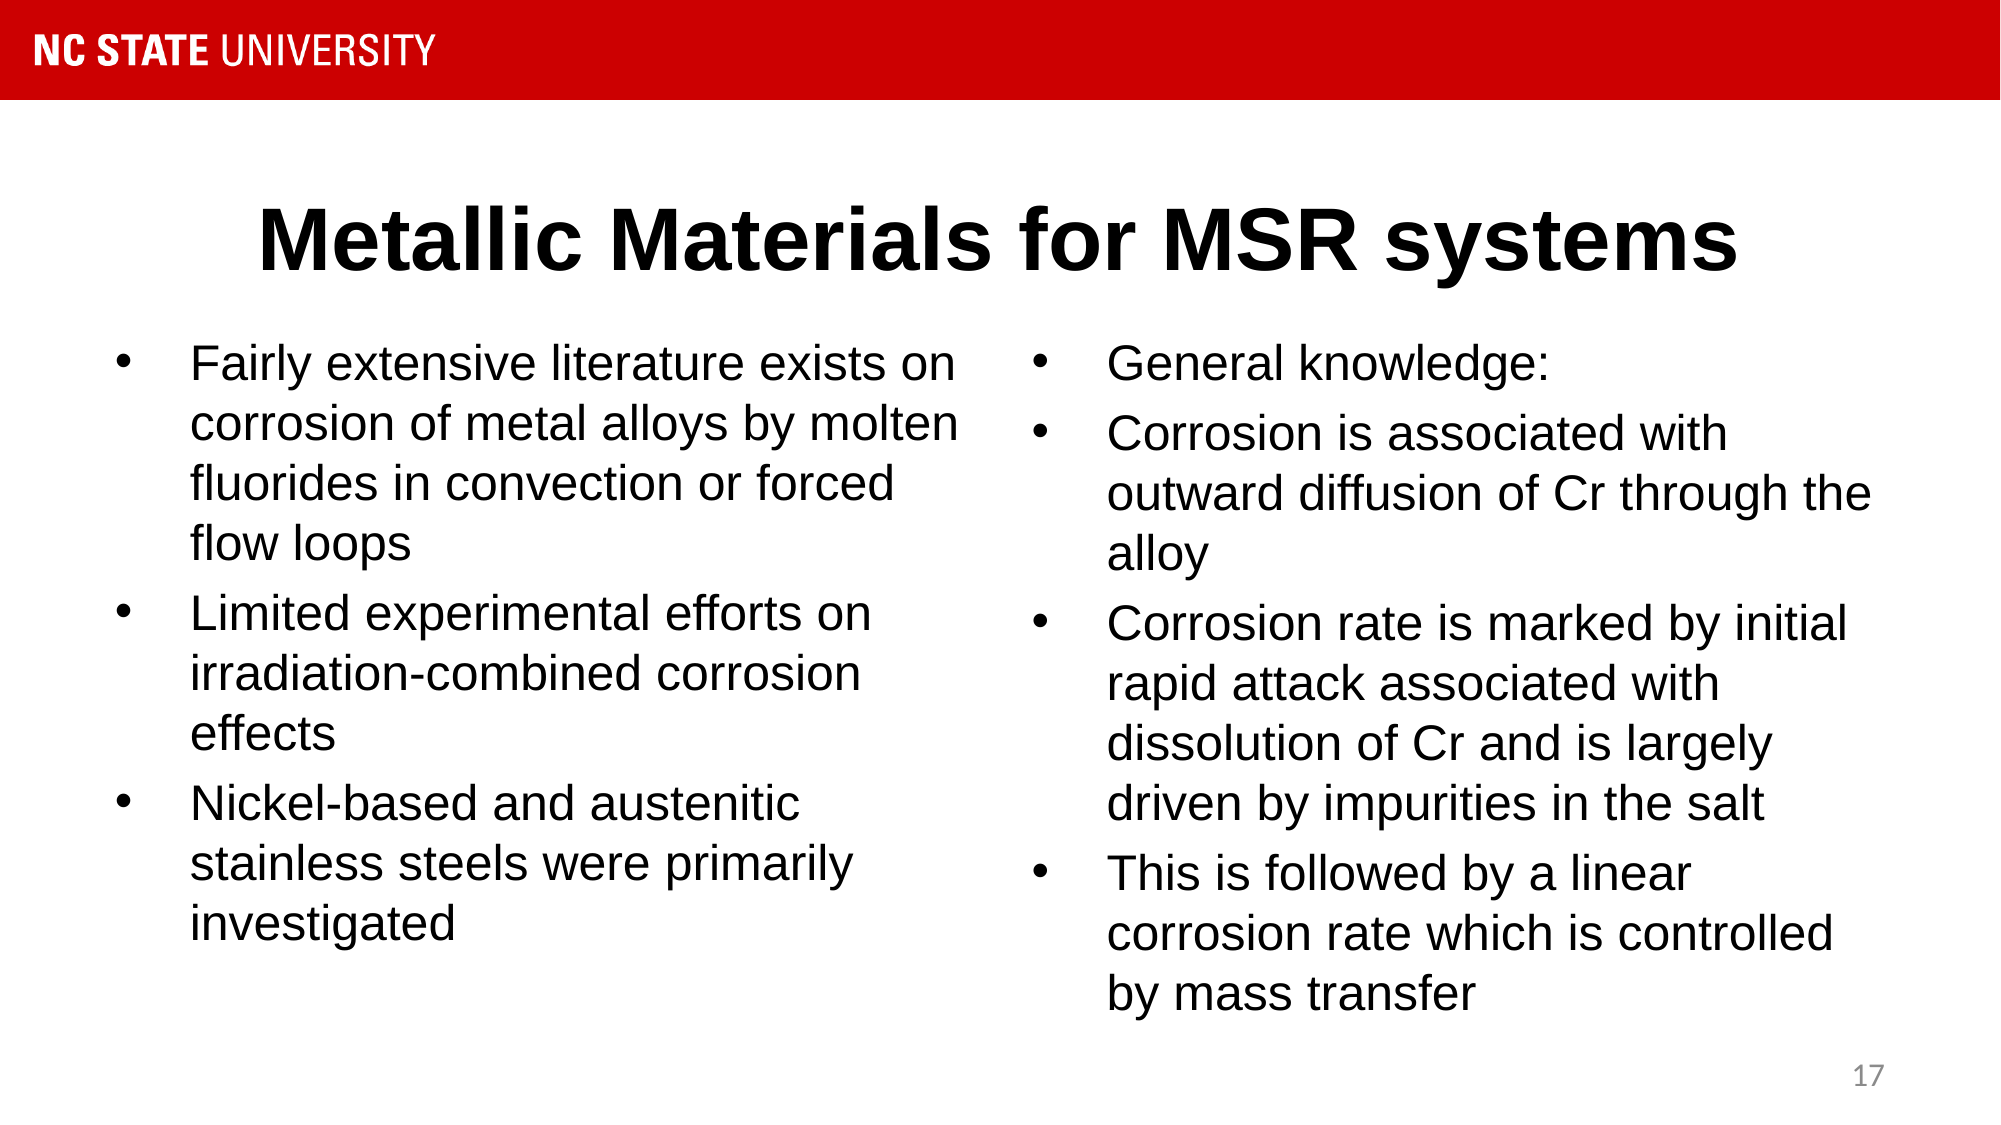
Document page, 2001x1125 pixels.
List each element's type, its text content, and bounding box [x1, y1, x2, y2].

title Metallic Materials for MSR systems [99, 147, 1900, 323]
list General knowledge: Corrosion is associated with outward diffusion of Cr through the alloy Corrosion rate is marked by initial rapid attack associated with dissolution of Cr and is largely driven by impurities in the salt This is followed by a linear corrosion rate which is controlled by mass transfer [1016, 322, 1900, 1005]
list Fairly extensive literature exists on corrosion of metal alloys by molten fluorides in convection or forced flow loops Limited experimental efforts on irradiation-combined corrosion effects Nickel-based and austenitic stainless steels were primarily investigated [99, 322, 984, 1005]
picture [0, 0, 2001, 100]
slide_number 17 [1433, 1042, 1900, 1103]
